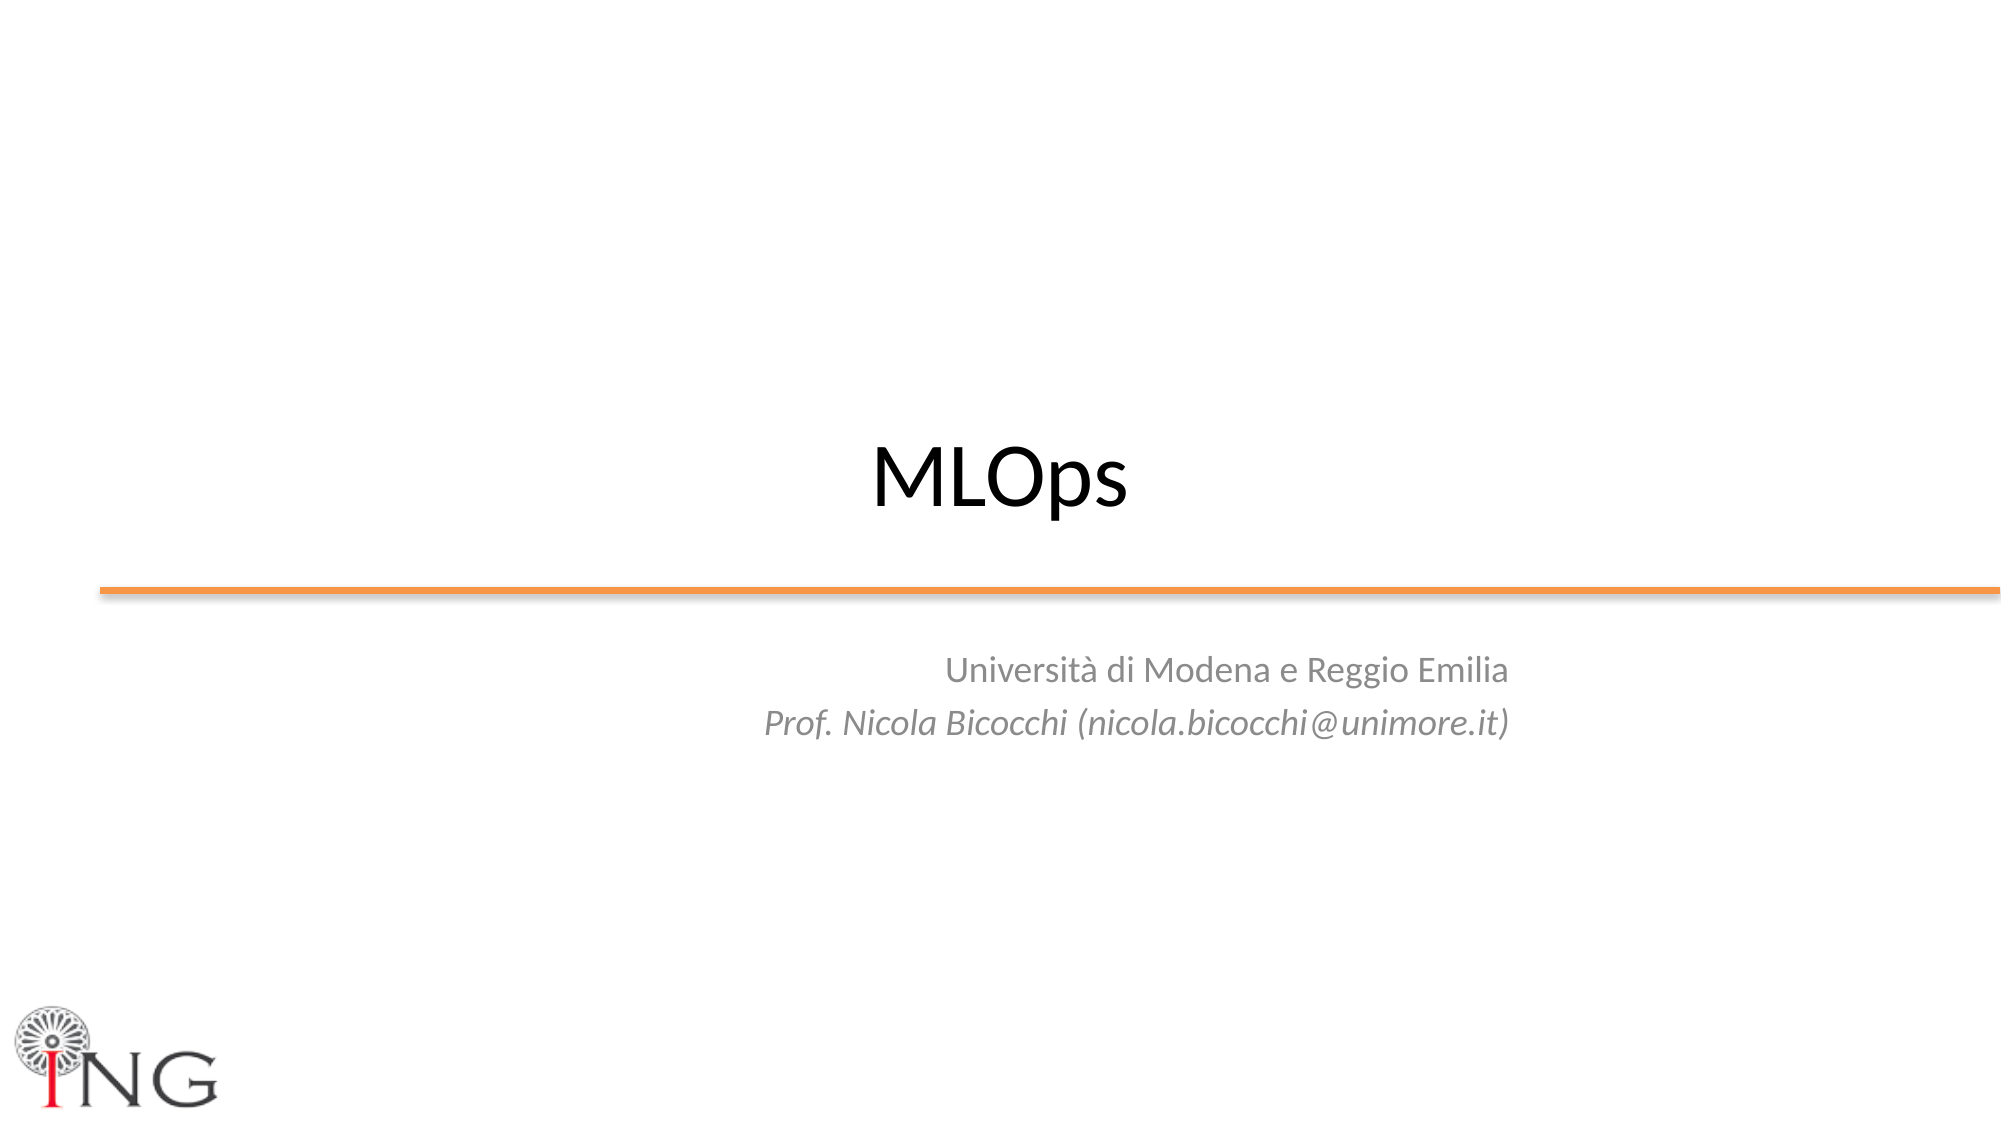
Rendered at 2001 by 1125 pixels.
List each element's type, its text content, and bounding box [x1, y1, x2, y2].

picture [0, 987, 244, 1125]
title MLOps [150, 349, 1850, 591]
subtitle Università di Modena e Reggio Emilia Prof. Nicola Bicocchi (nicola.bicocchi@unimore.it) [474, 637, 1525, 925]
